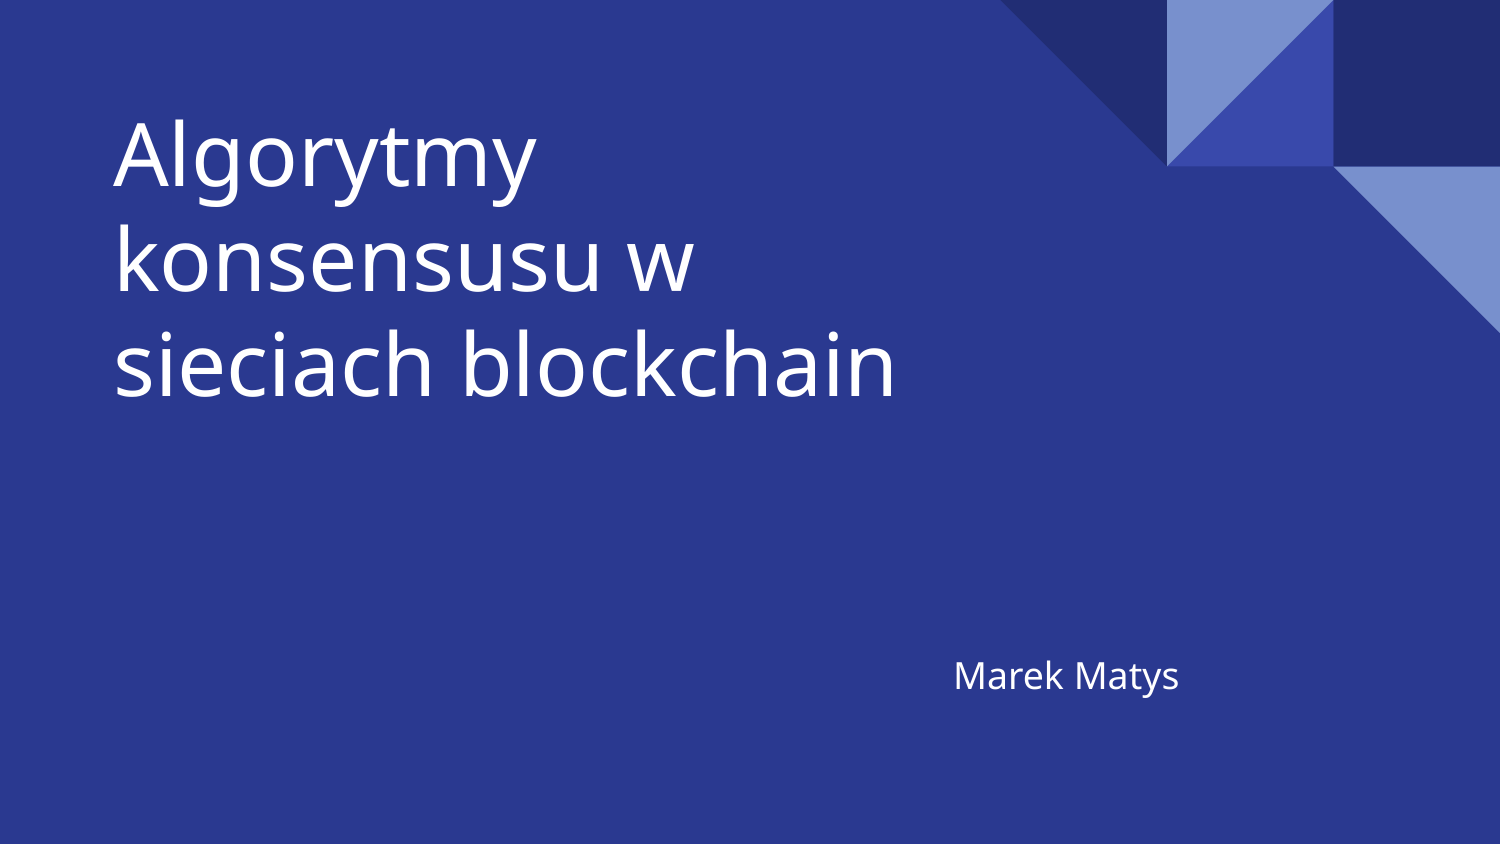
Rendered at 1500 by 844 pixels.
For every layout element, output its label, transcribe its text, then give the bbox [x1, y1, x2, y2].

title Algorytmy konsensusu w sieciach blockchain [98, 144, 1045, 429]
subtitle Marek Matys [938, 637, 1500, 709]
